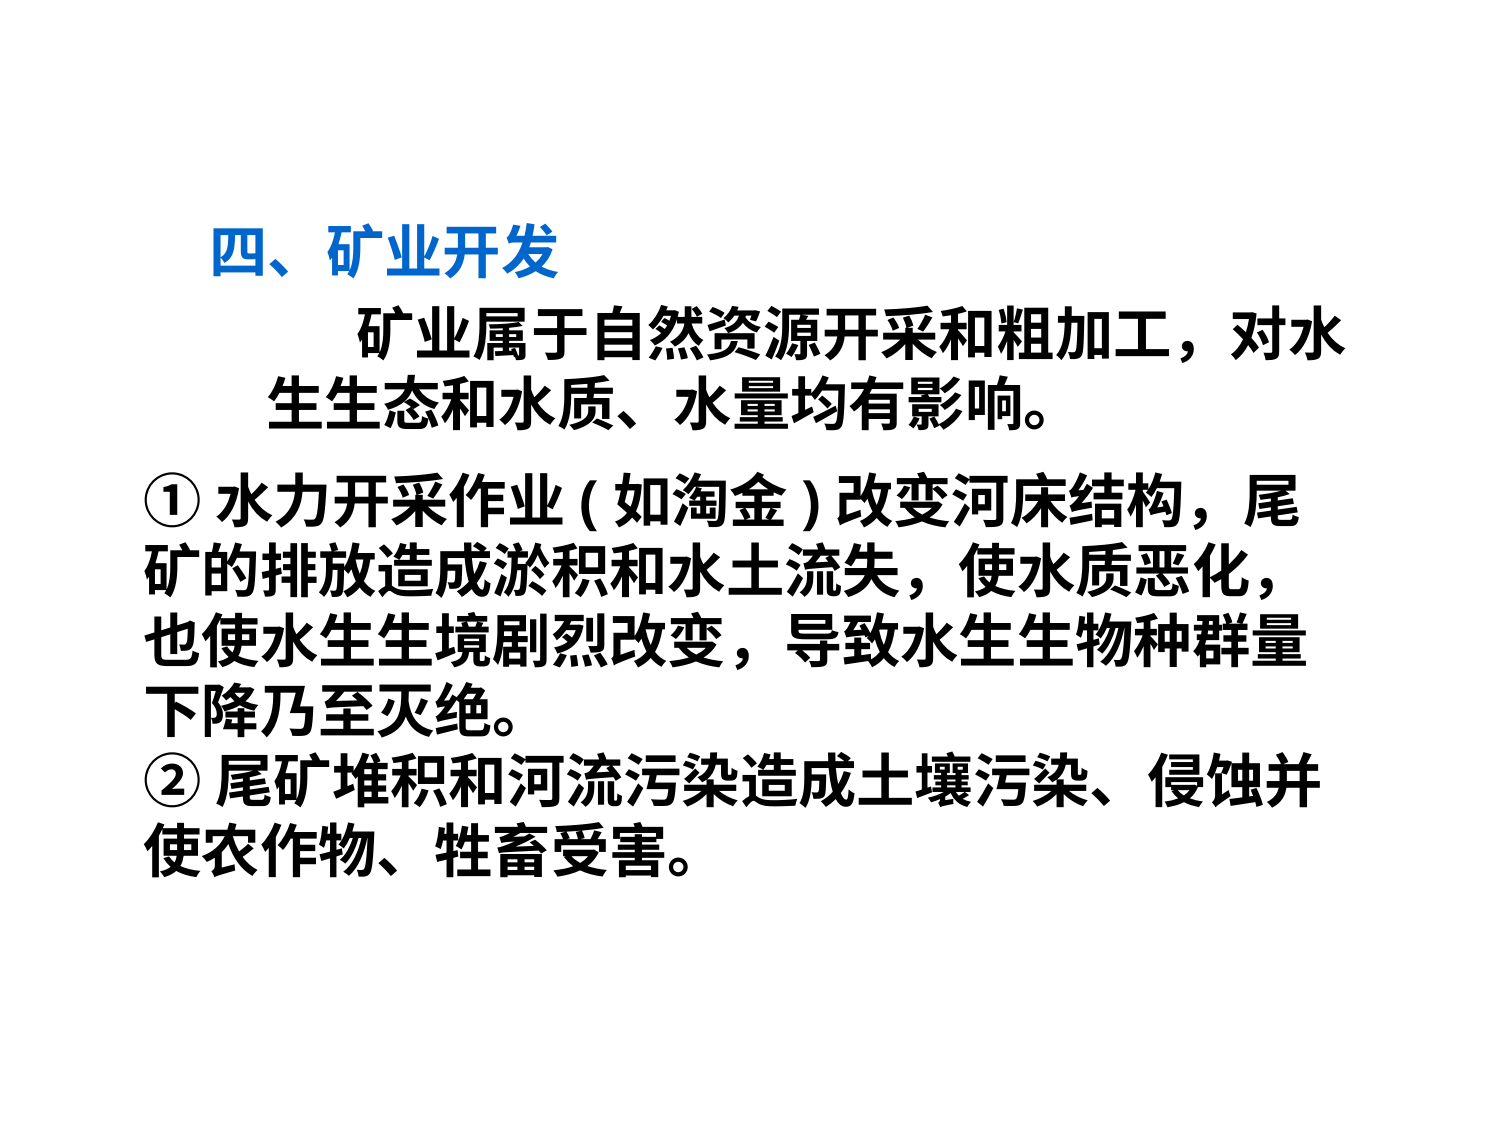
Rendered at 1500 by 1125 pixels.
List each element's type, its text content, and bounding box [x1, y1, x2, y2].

text_box ①水力开采作业(如淘金)改变河床结构，尾矿的排放造成淤积和水土流失，使水质恶化，也使水生生境剧烈改变，导致水生生物种群量下降乃至灭绝。 ②尾矿堆积和河流污染造成土壤污染、侵蚀并使农作物、牲畜受害。 [128, 456, 1346, 892]
list 四、矿业开发 矿业属于自然资源开采和粗加工，对水生生态和水质、水量均有影响。 [194, 208, 1389, 499]
